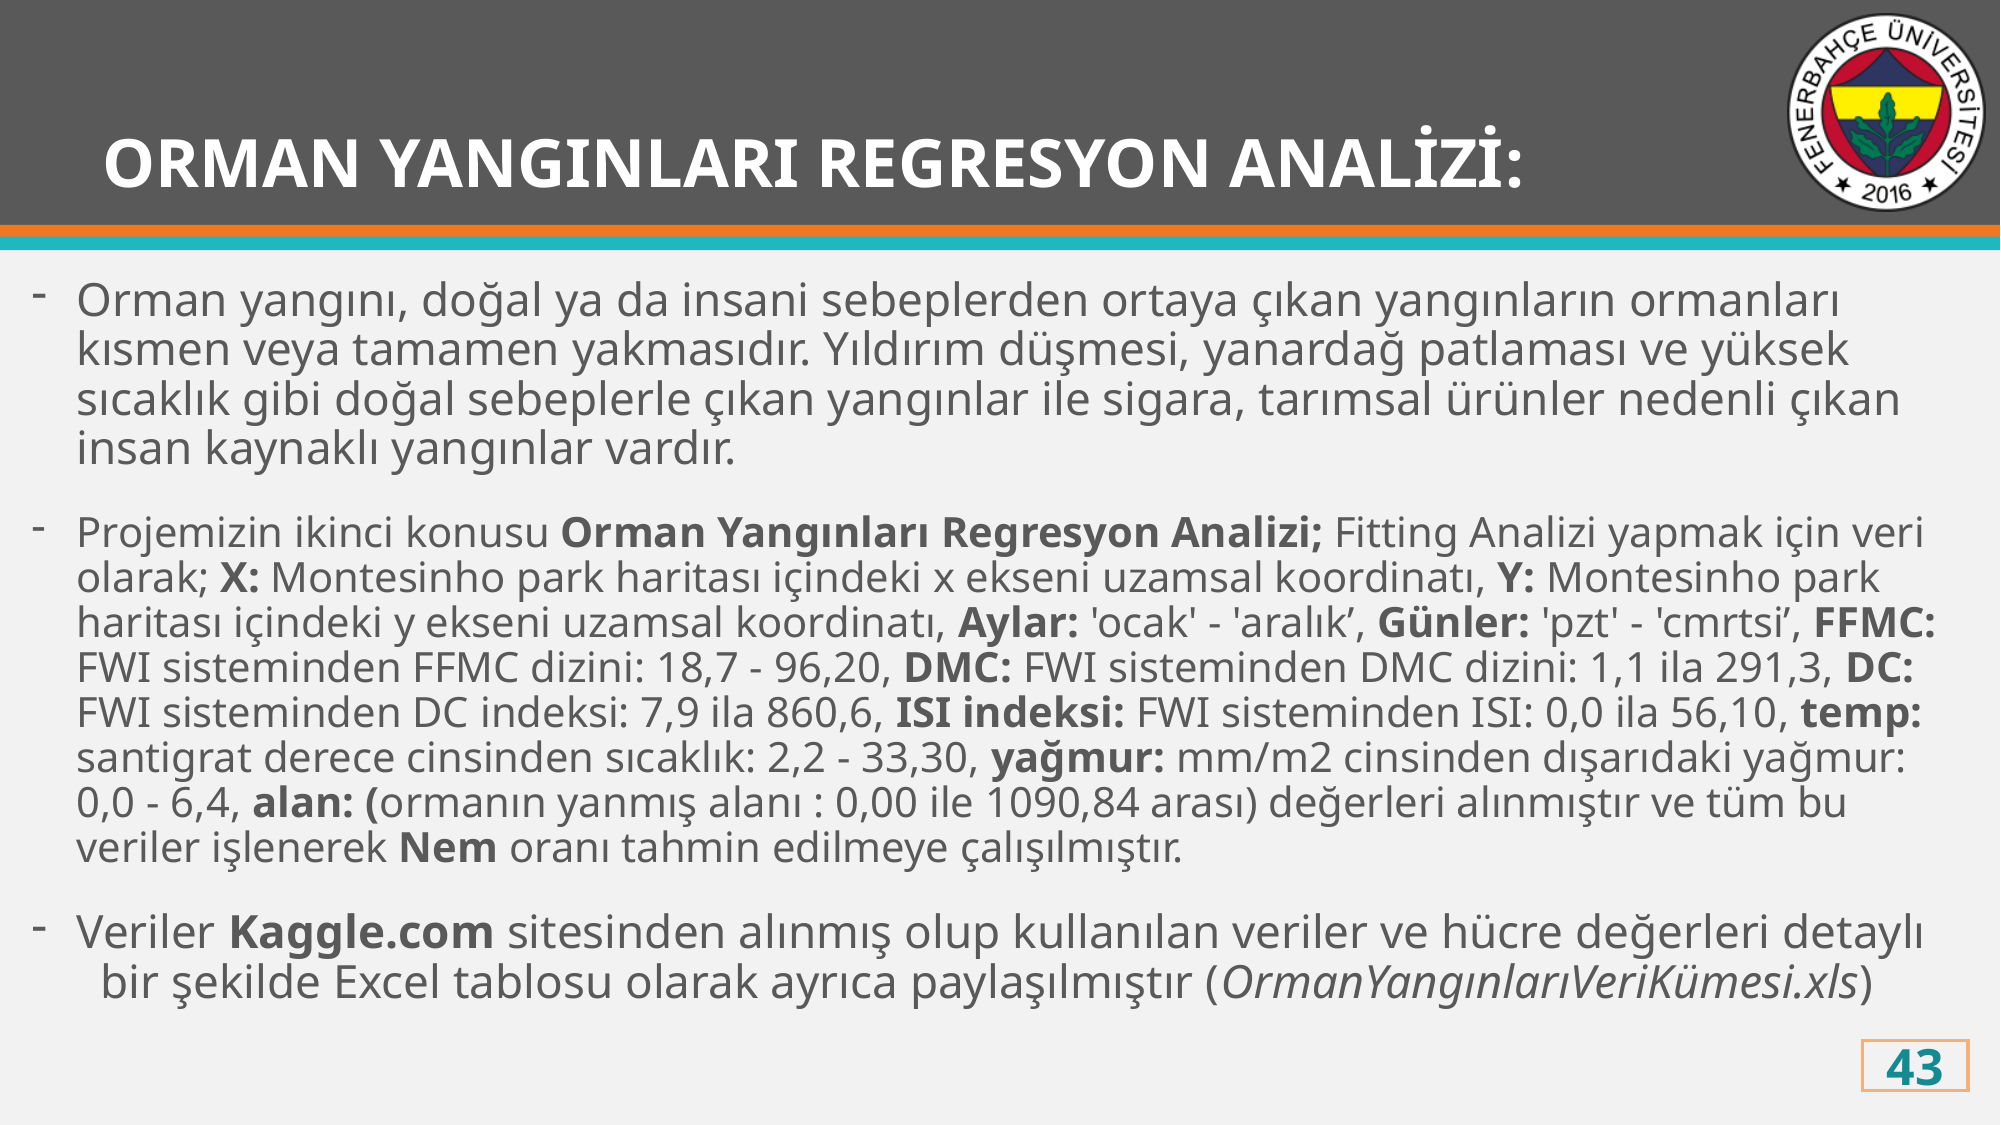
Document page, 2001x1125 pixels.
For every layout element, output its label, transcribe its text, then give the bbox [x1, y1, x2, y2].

picture [1787, 13, 1986, 212]
text_box 43 [1862, 1039, 1969, 1092]
title ORMAN YANGINLARI REGRESYON ANALİZİ: [86, 110, 1556, 210]
list Orman yangını, doğal ya da insani sebeplerden ortaya çıkan yangınların ormanları kısmen veya tamamen yakmasıdır. Yıldırım düşmesi, yanardağ patlaması ve yüksek sıcaklık gibi doğal sebeplerle çıkan yangınlar ile sigara, tarımsal ürünler nedenli çıkan insan kaynaklı yangınlar vardır. Projemizin ikinci konusu Orman Yangınları Regresyon Analizi; Fitting Analizi yapmak için veri olarak; X: Montesinho park haritası içindeki x ekseni uzamsal koordinatı, Y: Montesinho park haritası içindeki y ekseni uzamsal koordinatı, Aylar: 'ocak' - 'aralık’, Günler: 'pzt' - 'cmrtsi’, FFMC: FWI sisteminden FFMC dizini: 18,7 - 96,20, DMC: FWI sisteminden DMC dizini: 1,1 ila 291,3, DC: FWI sisteminden DC indeksi: 7,9 ila 860,6, ISI indeksi: FWI sisteminden ISI: 0,0 ila 56,10, temp: santigrat derece cinsinden sıcaklık: 2,2 - 33,30, yağmur: mm/m2 cinsinden dışarıdaki yağmur: 0,0 - 6,4, alan: (ormanın yanmış alanı : 0,00 ile 1090,84 arası) değerleri alınmıştır ve tüm bu veriler işlenerek Nem oranı tahmin edilmeye çalışılmıştır. Veriler Kaggle.com sitesinden alınmış olup kullanılan veriler ve hücre değerleri detaylı bir şekilde Excel tablosu olarak ayrıca paylaşılmıştır (OrmanYangınlarıVeriKümesi.xls) [16, 269, 1953, 1112]
